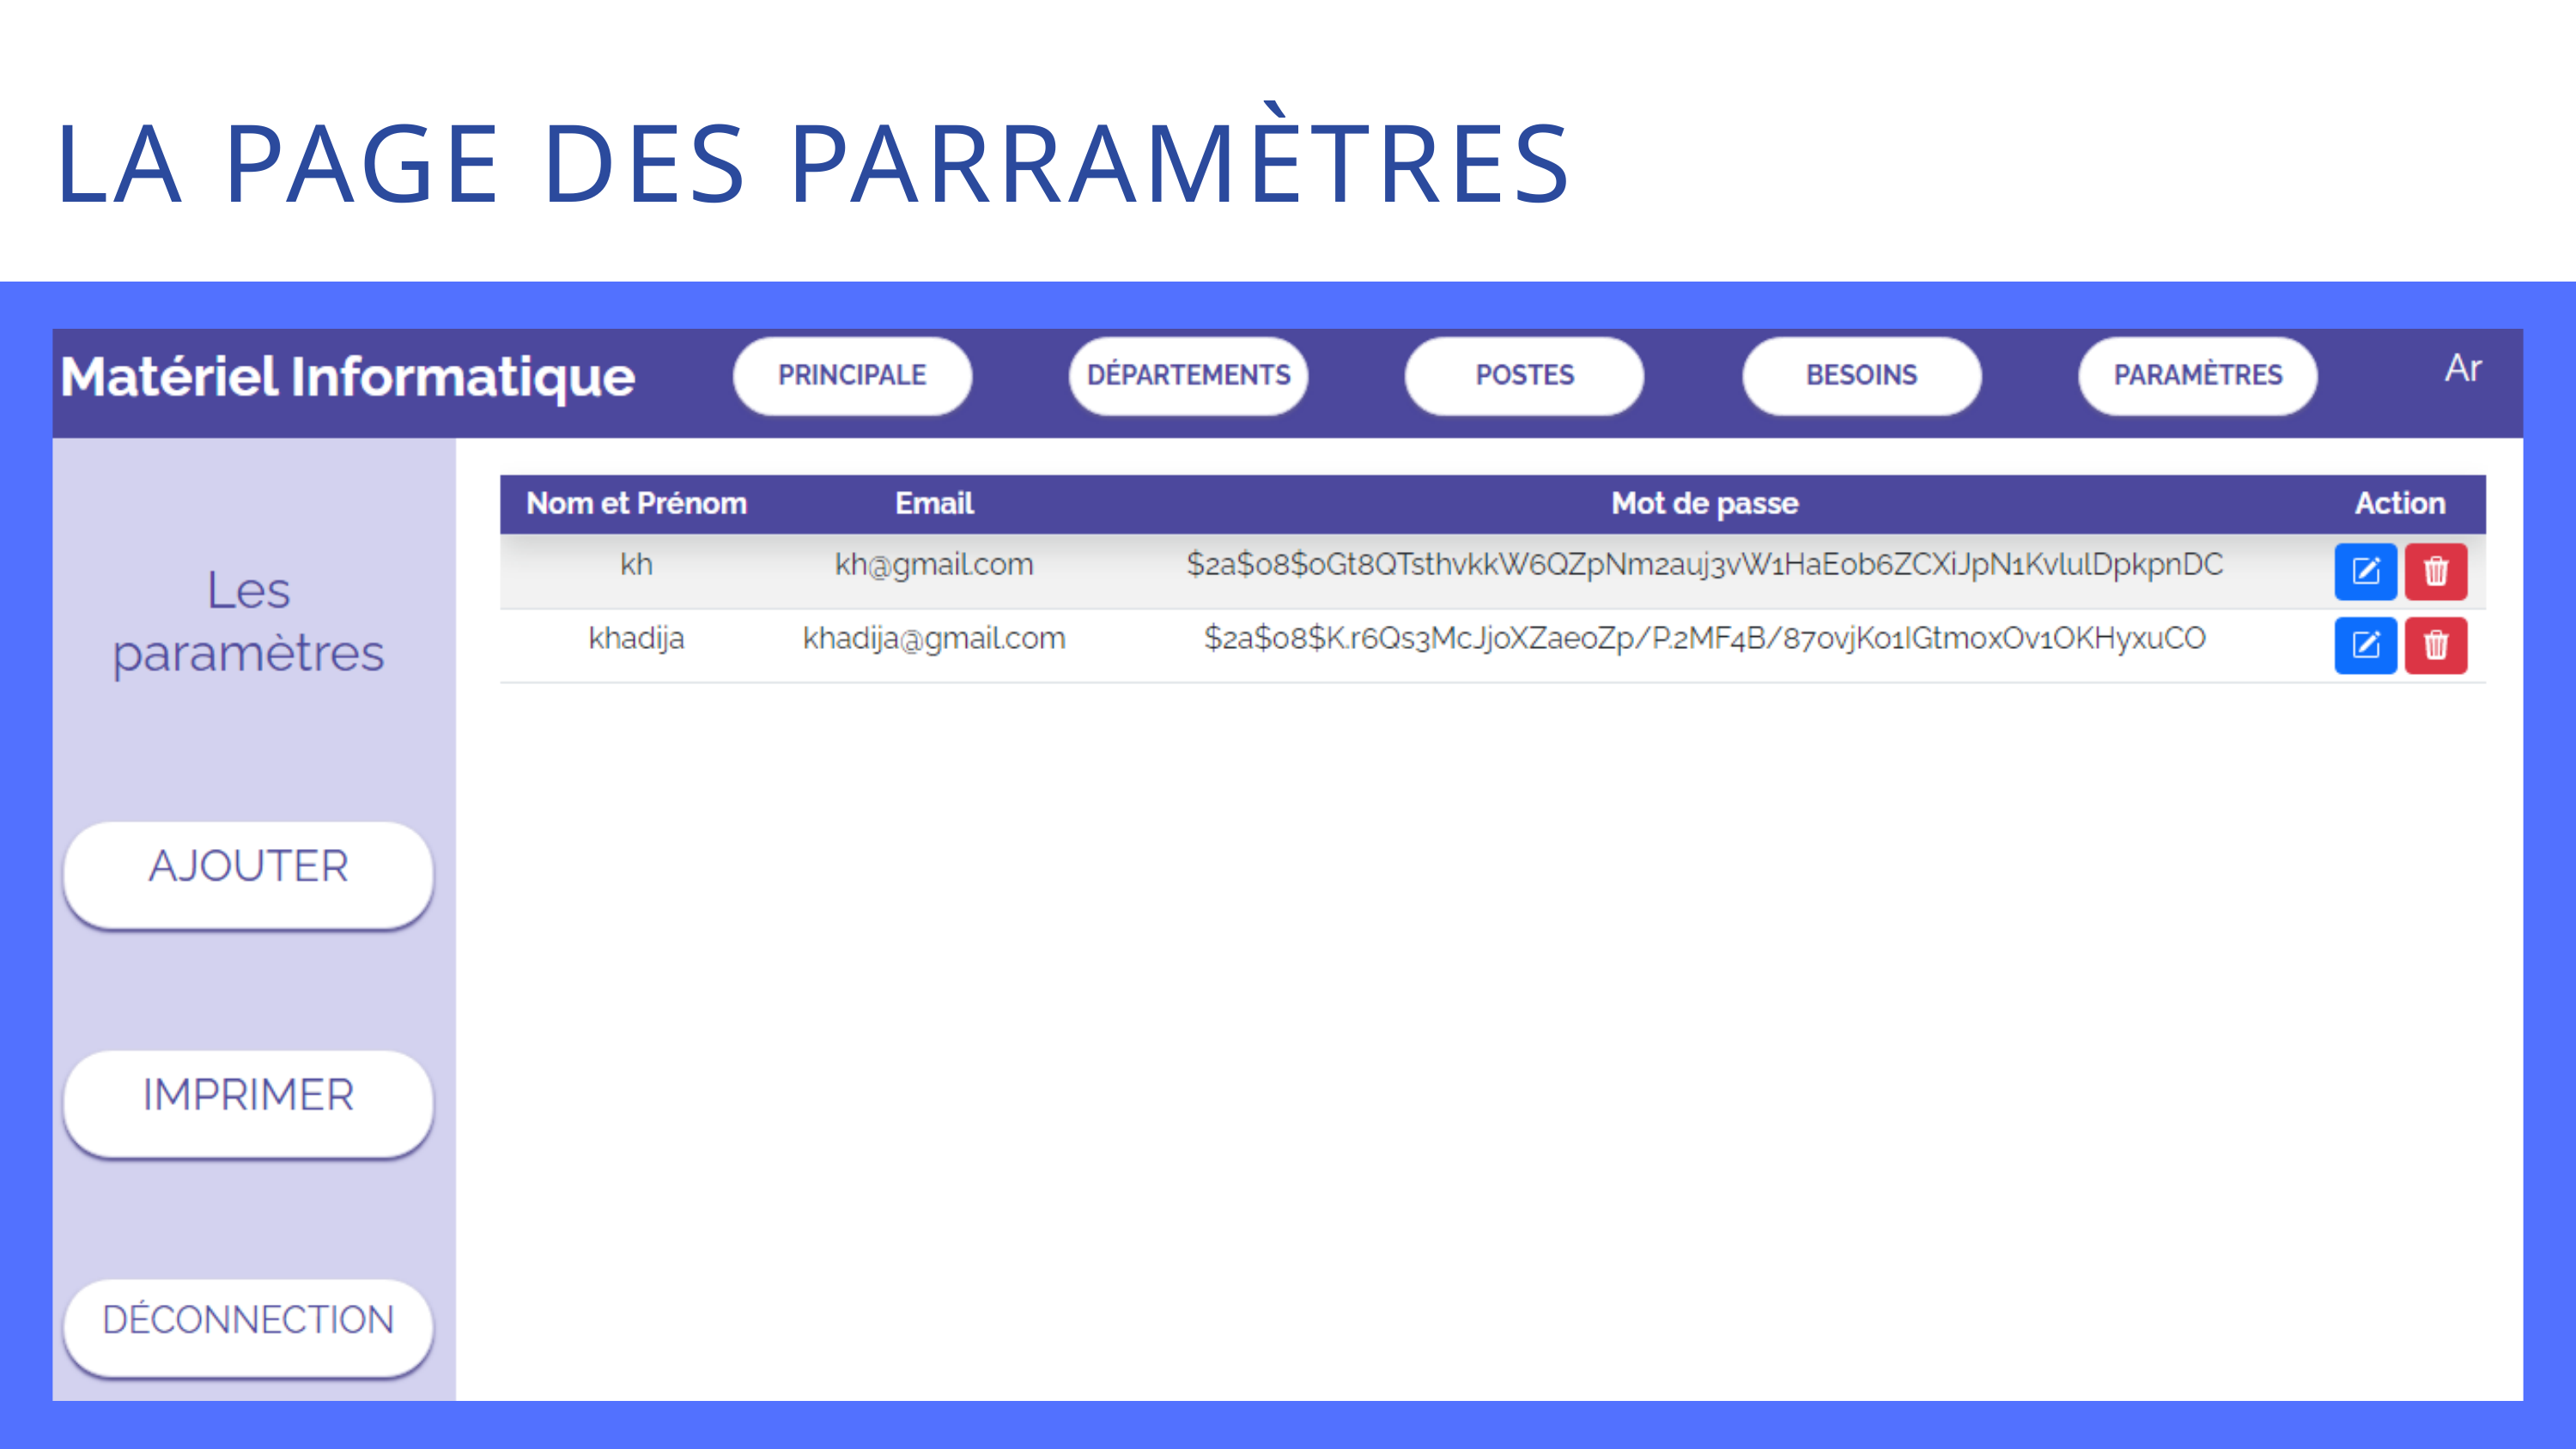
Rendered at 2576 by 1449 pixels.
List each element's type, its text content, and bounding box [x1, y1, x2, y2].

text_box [0, 281, 2576, 1449]
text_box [52, 328, 2524, 1402]
text_box LA PAGE DES PARRAMÈTRES [52, 111, 1933, 224]
